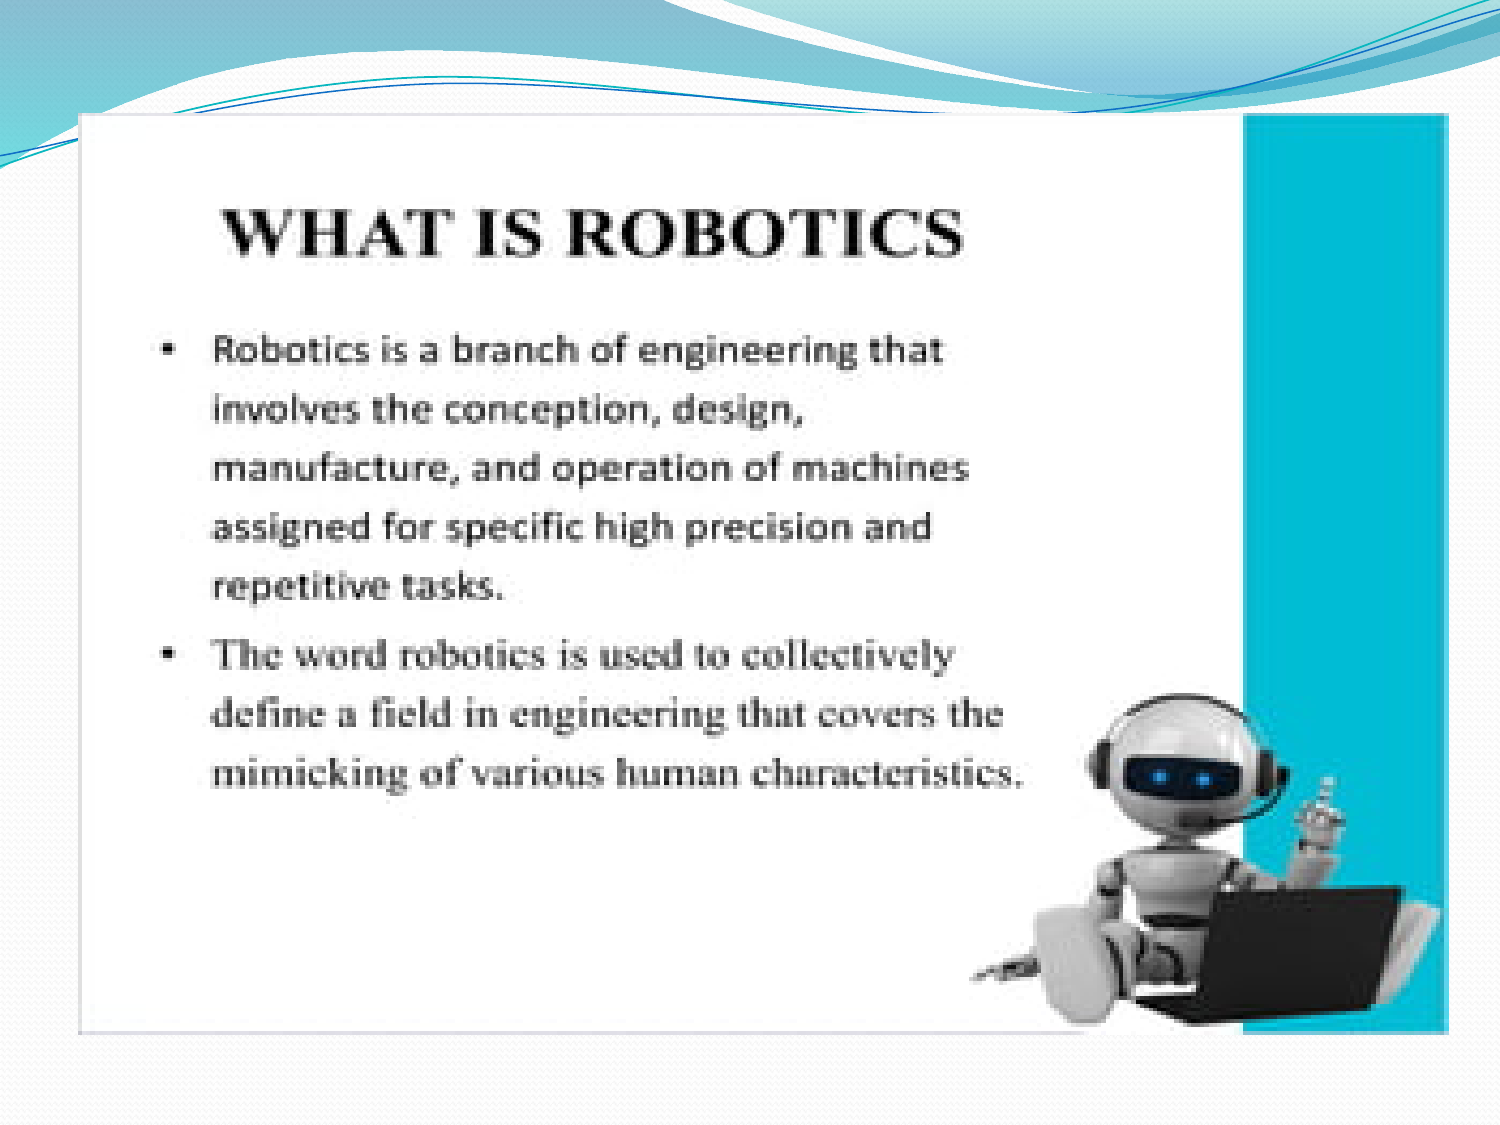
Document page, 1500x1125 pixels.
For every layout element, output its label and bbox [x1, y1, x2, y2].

picture [78, 113, 1450, 1036]
